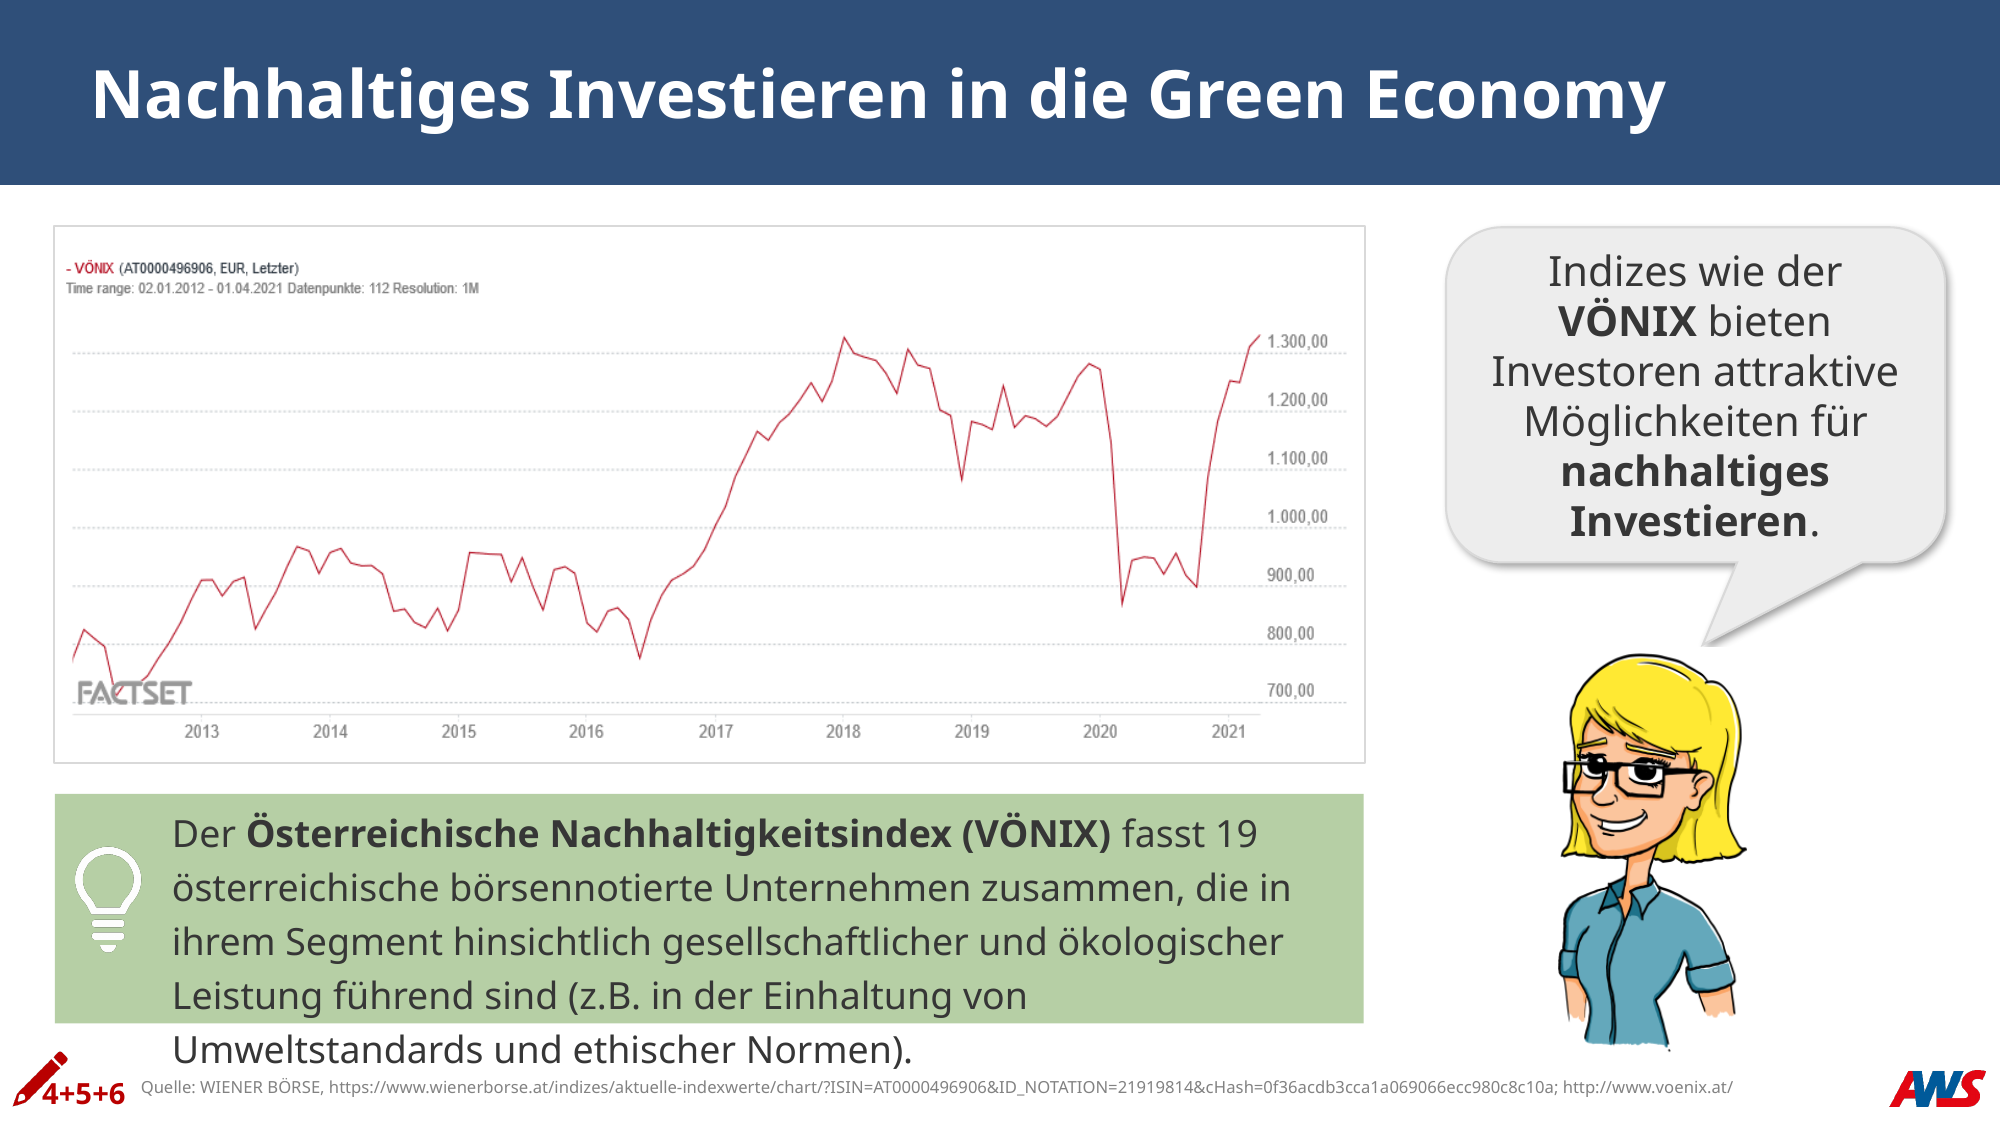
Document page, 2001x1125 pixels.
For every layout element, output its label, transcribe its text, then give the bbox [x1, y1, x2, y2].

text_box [7, 1046, 169, 1119]
title Nachhaltiges Investieren in die Green Economy [75, 8, 1914, 175]
text_box Indizes wie der VÖNIX bieten Investoren attraktive Möglichkeiten für nachhaltiges Investieren. [1444, 226, 1947, 647]
text_box Der Österreichische Nachhaltigkeitsindex (VÖNIX) fasst 19 österreichische börsennotierte Unternehmen zusammen, die in ihrem Segment hinsichtlich gesellschaftlicher und ökologischer Leistung führend sind (z.B. in der Einhaltung von Umweltstandards und ethischer Normen). [54, 793, 1365, 1024]
picture [54, 227, 1364, 763]
picture [47, 839, 169, 960]
picture [1889, 1070, 1986, 1107]
list Quelle: WIENER BÖRSE, https://www.wienerborse.at/indizes/aktuelle-indexwerte/chart/?ISIN=AT0000496906&ID_NOTATION=21919814&cHash=0f36acdb3cca1a069066ecc980c8c10a; http://www.voenix.at/ [169, 1069, 1868, 1106]
picture [1543, 647, 1754, 1062]
